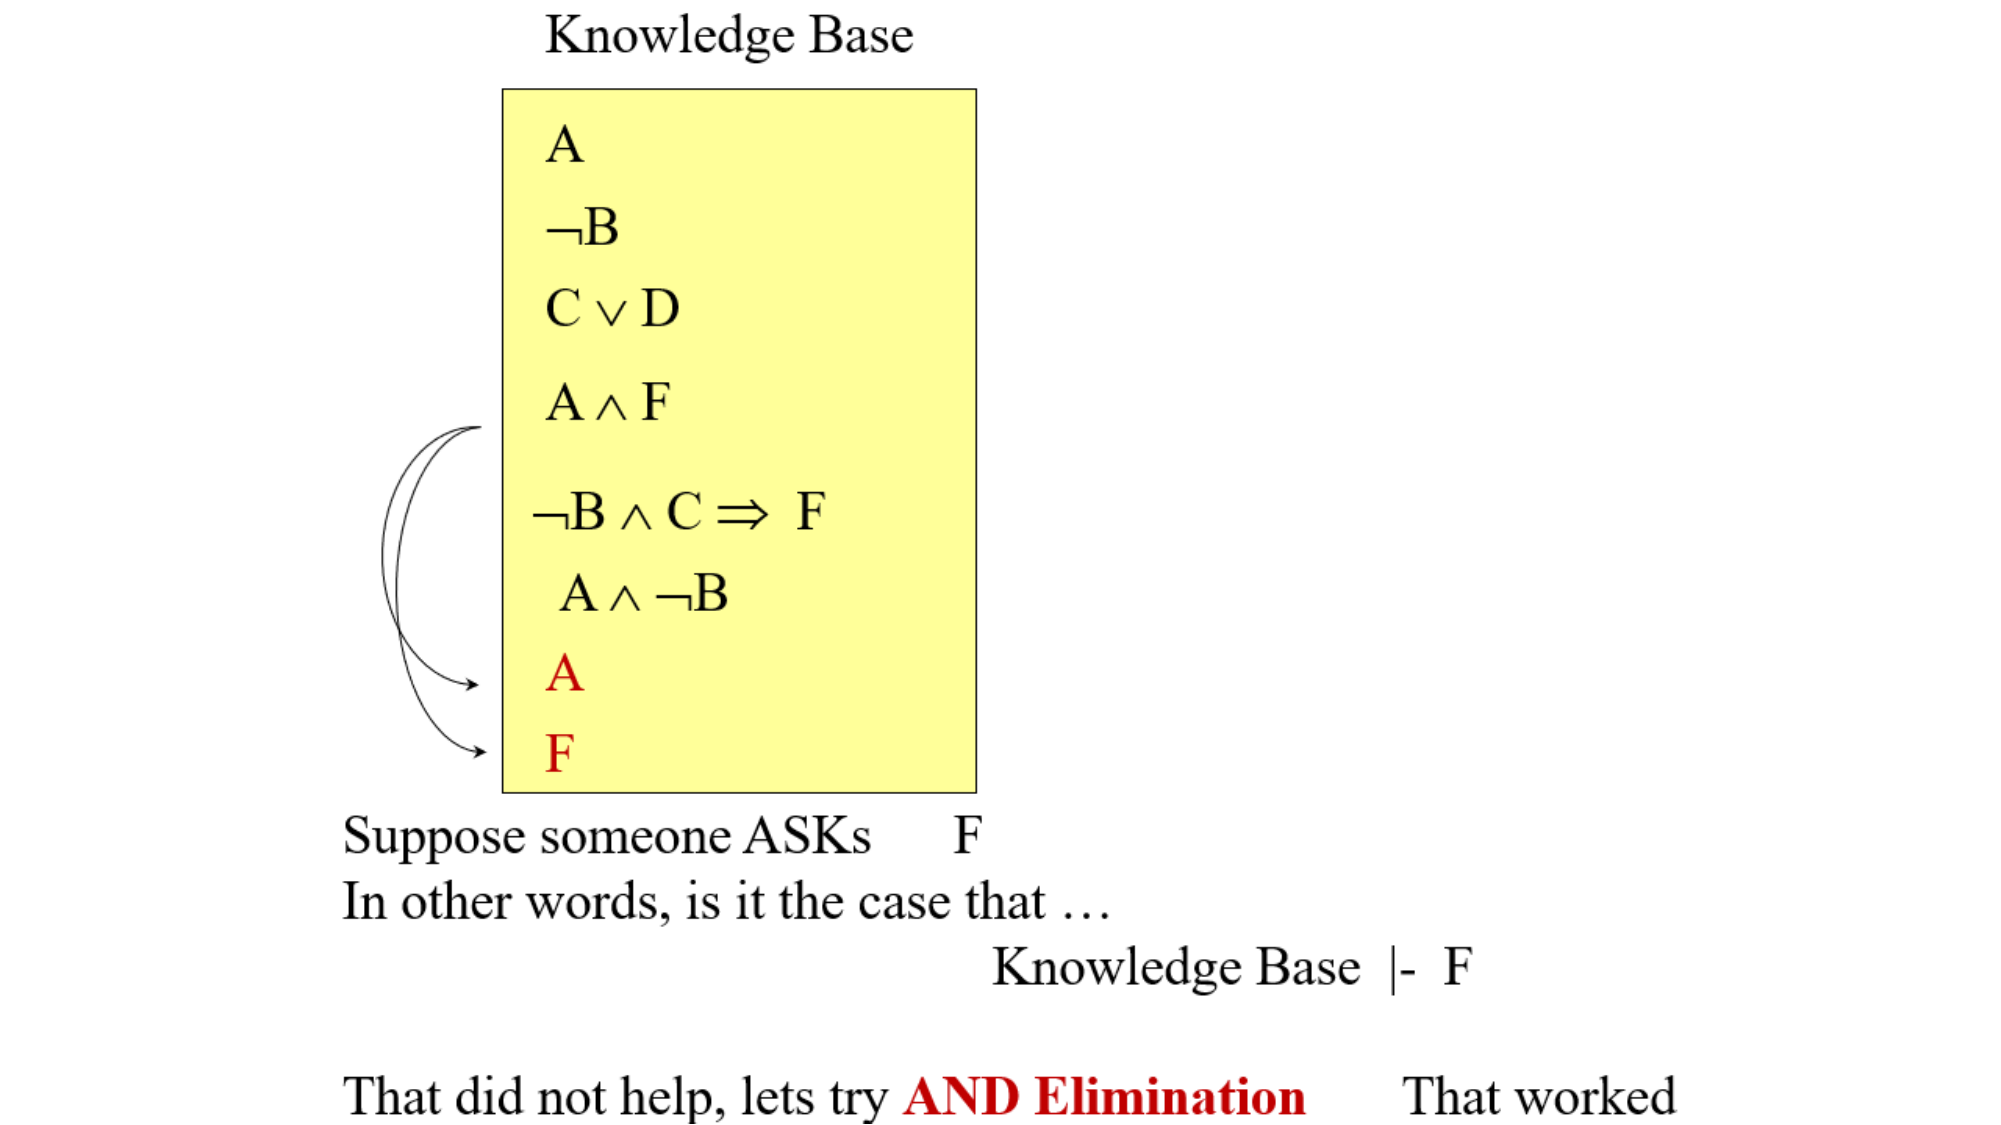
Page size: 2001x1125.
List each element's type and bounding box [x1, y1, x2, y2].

picture [313, 1, 1687, 1124]
